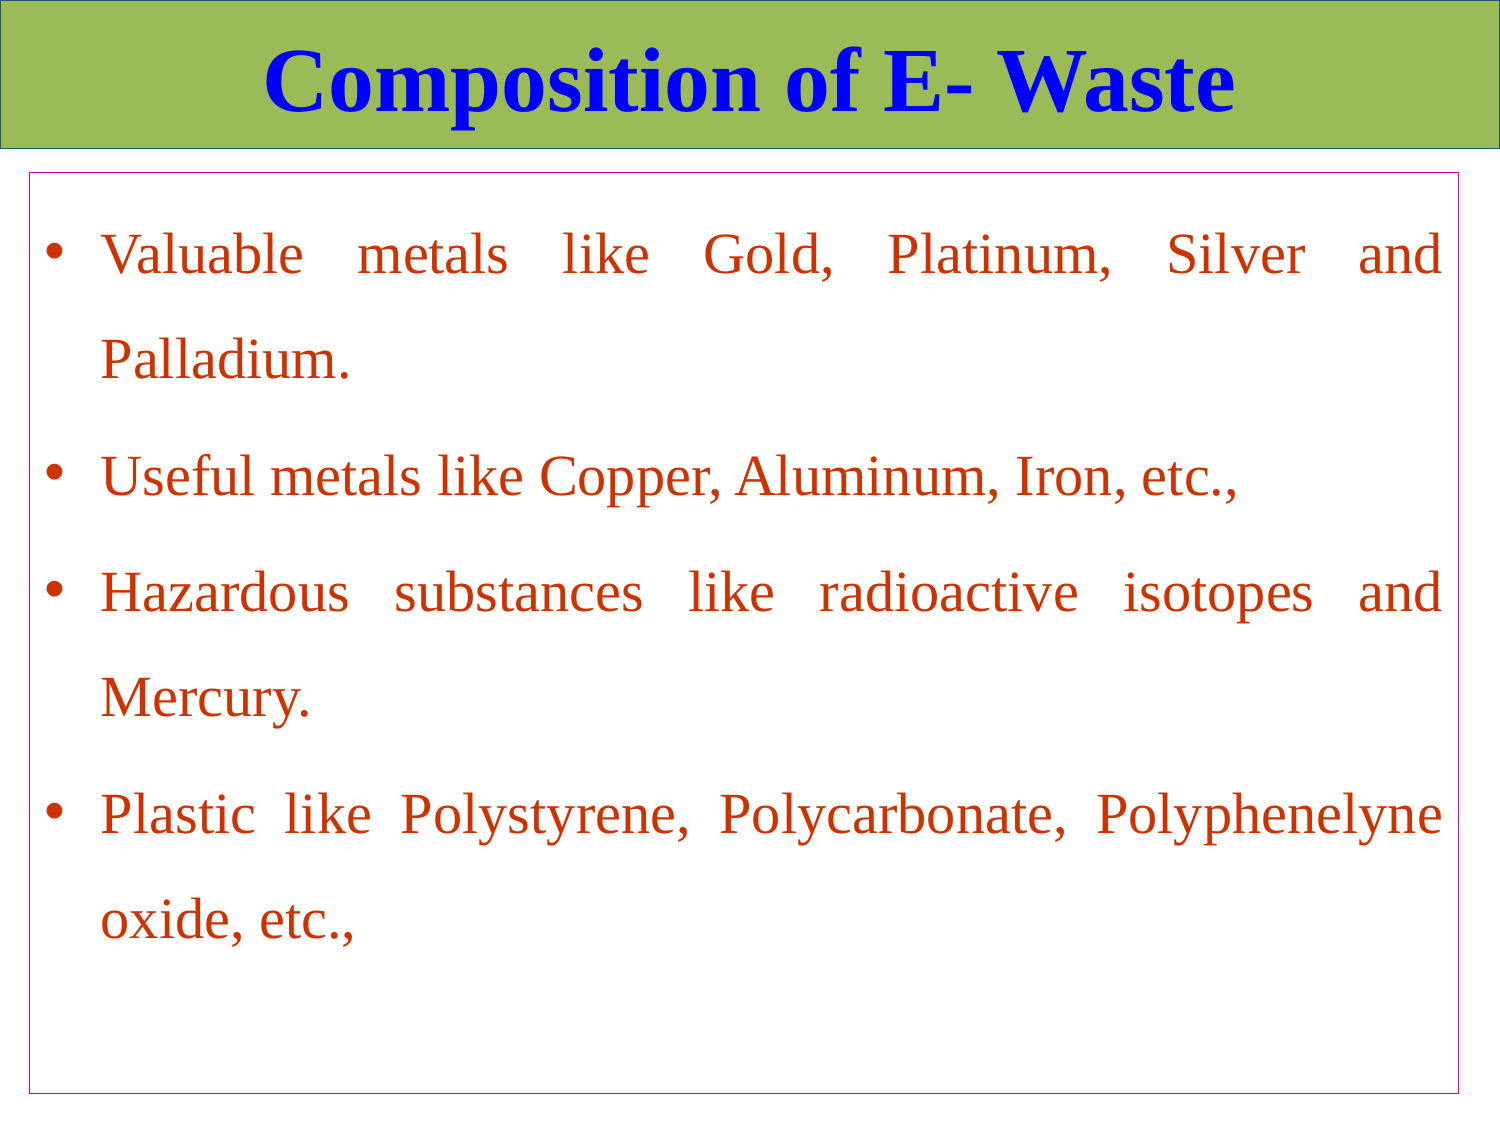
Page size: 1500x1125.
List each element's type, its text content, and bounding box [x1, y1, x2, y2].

title Composition of E- Waste [0, 0, 1500, 149]
list Valuable metals like Gold, Platinum, Silver and Palladium. Useful metals like Copper, Aluminum, Iron, etc., Hazardous substances like radioactive isotopes and Mercury. Plastic like Polystyrene, Polycarbonate, Polyphenelyne oxide, etc., [29, 172, 1459, 1094]
